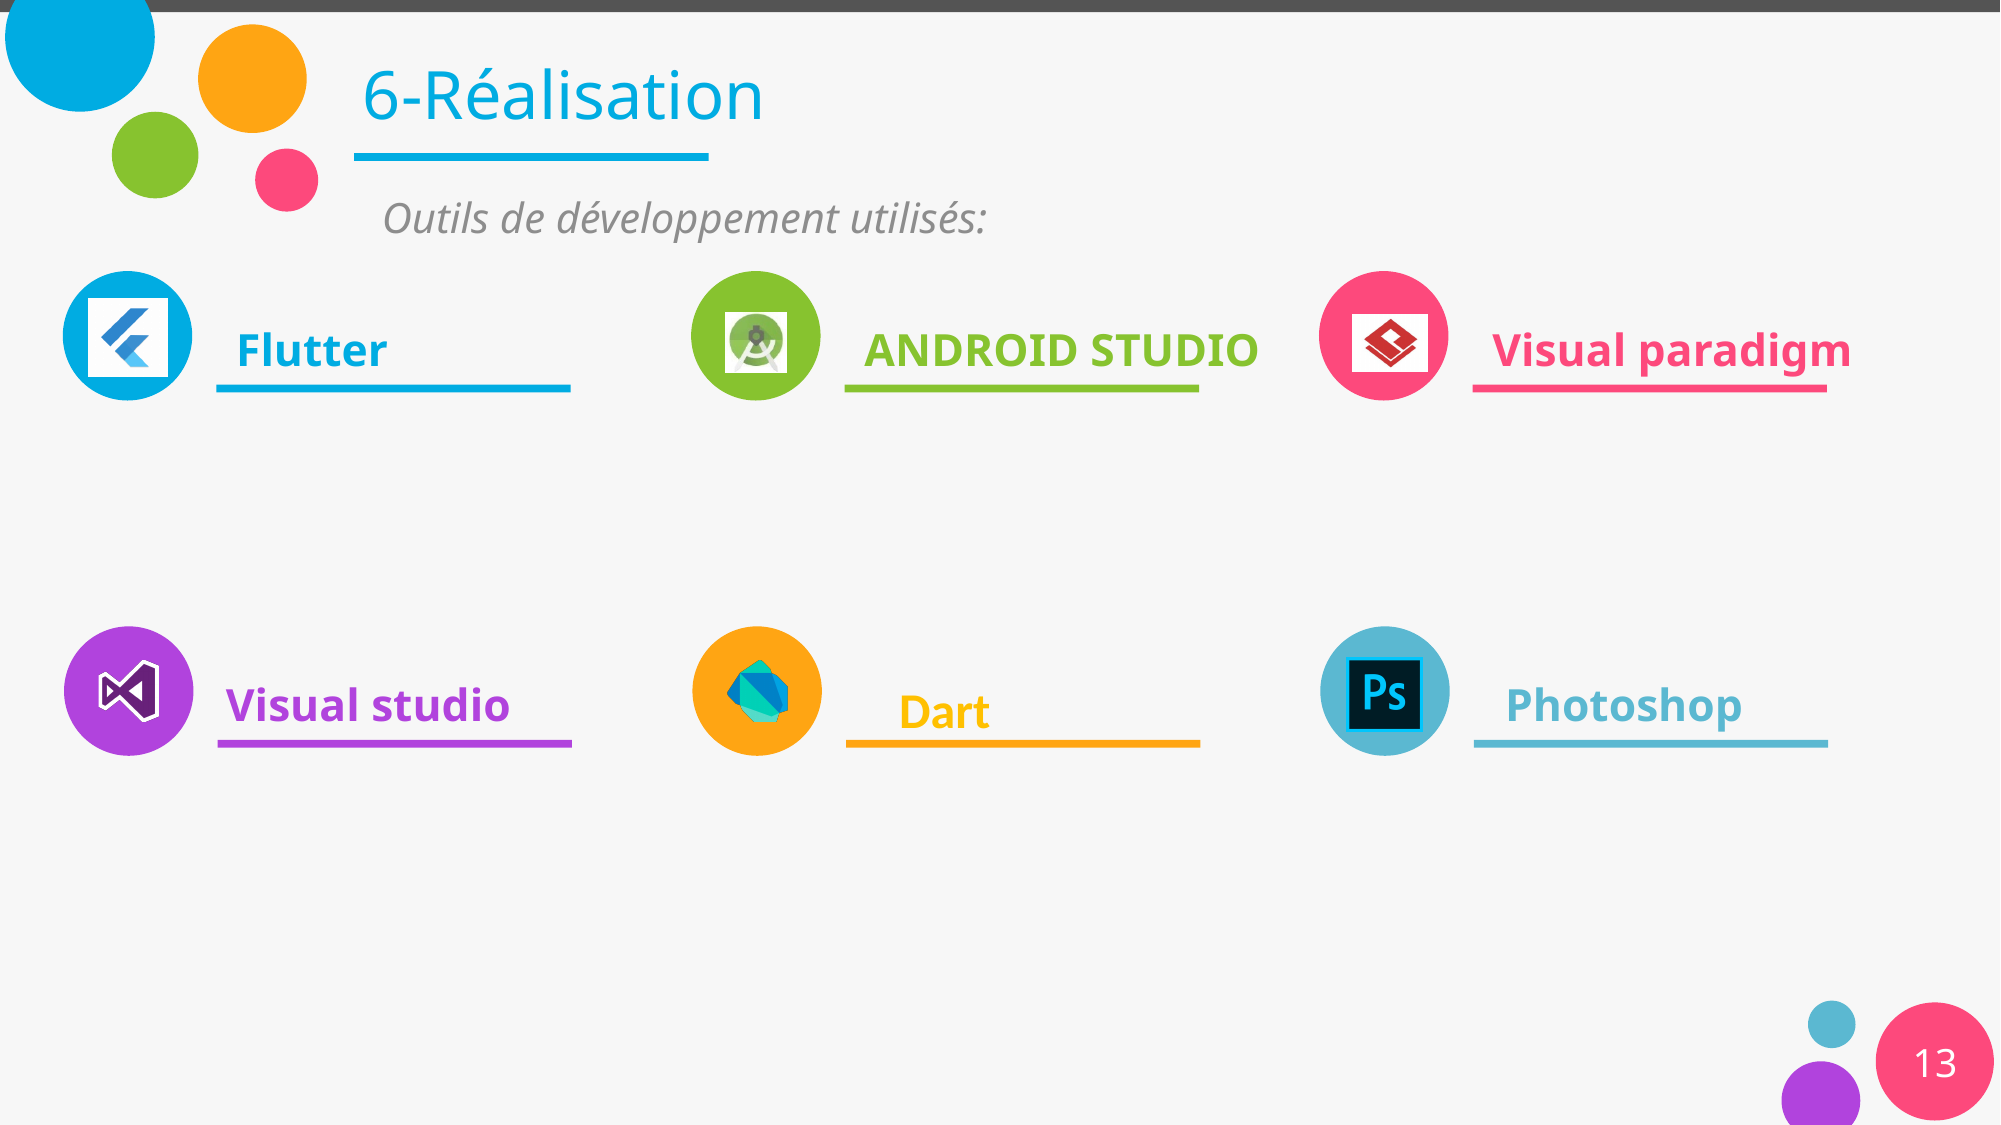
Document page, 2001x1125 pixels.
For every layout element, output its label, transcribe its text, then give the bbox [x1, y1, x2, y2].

title 6-Réalisation [336, 26, 1906, 159]
list ANDROID STUDIO [826, 297, 1294, 377]
picture [1351, 314, 1428, 372]
picture [725, 312, 787, 374]
list Dart [827, 653, 1341, 780]
picture [1351, 662, 1418, 727]
list Visual paradigm [1453, 297, 1921, 377]
picture [726, 660, 788, 722]
list Photoshop [1455, 653, 1923, 732]
slide_number 13 [1875, 1031, 1994, 1092]
picture [89, 299, 167, 376]
picture [98, 660, 160, 722]
list Visual studio [198, 653, 666, 732]
list Outils de développement utilisés: [346, 168, 1914, 266]
list Flutter [197, 297, 665, 377]
